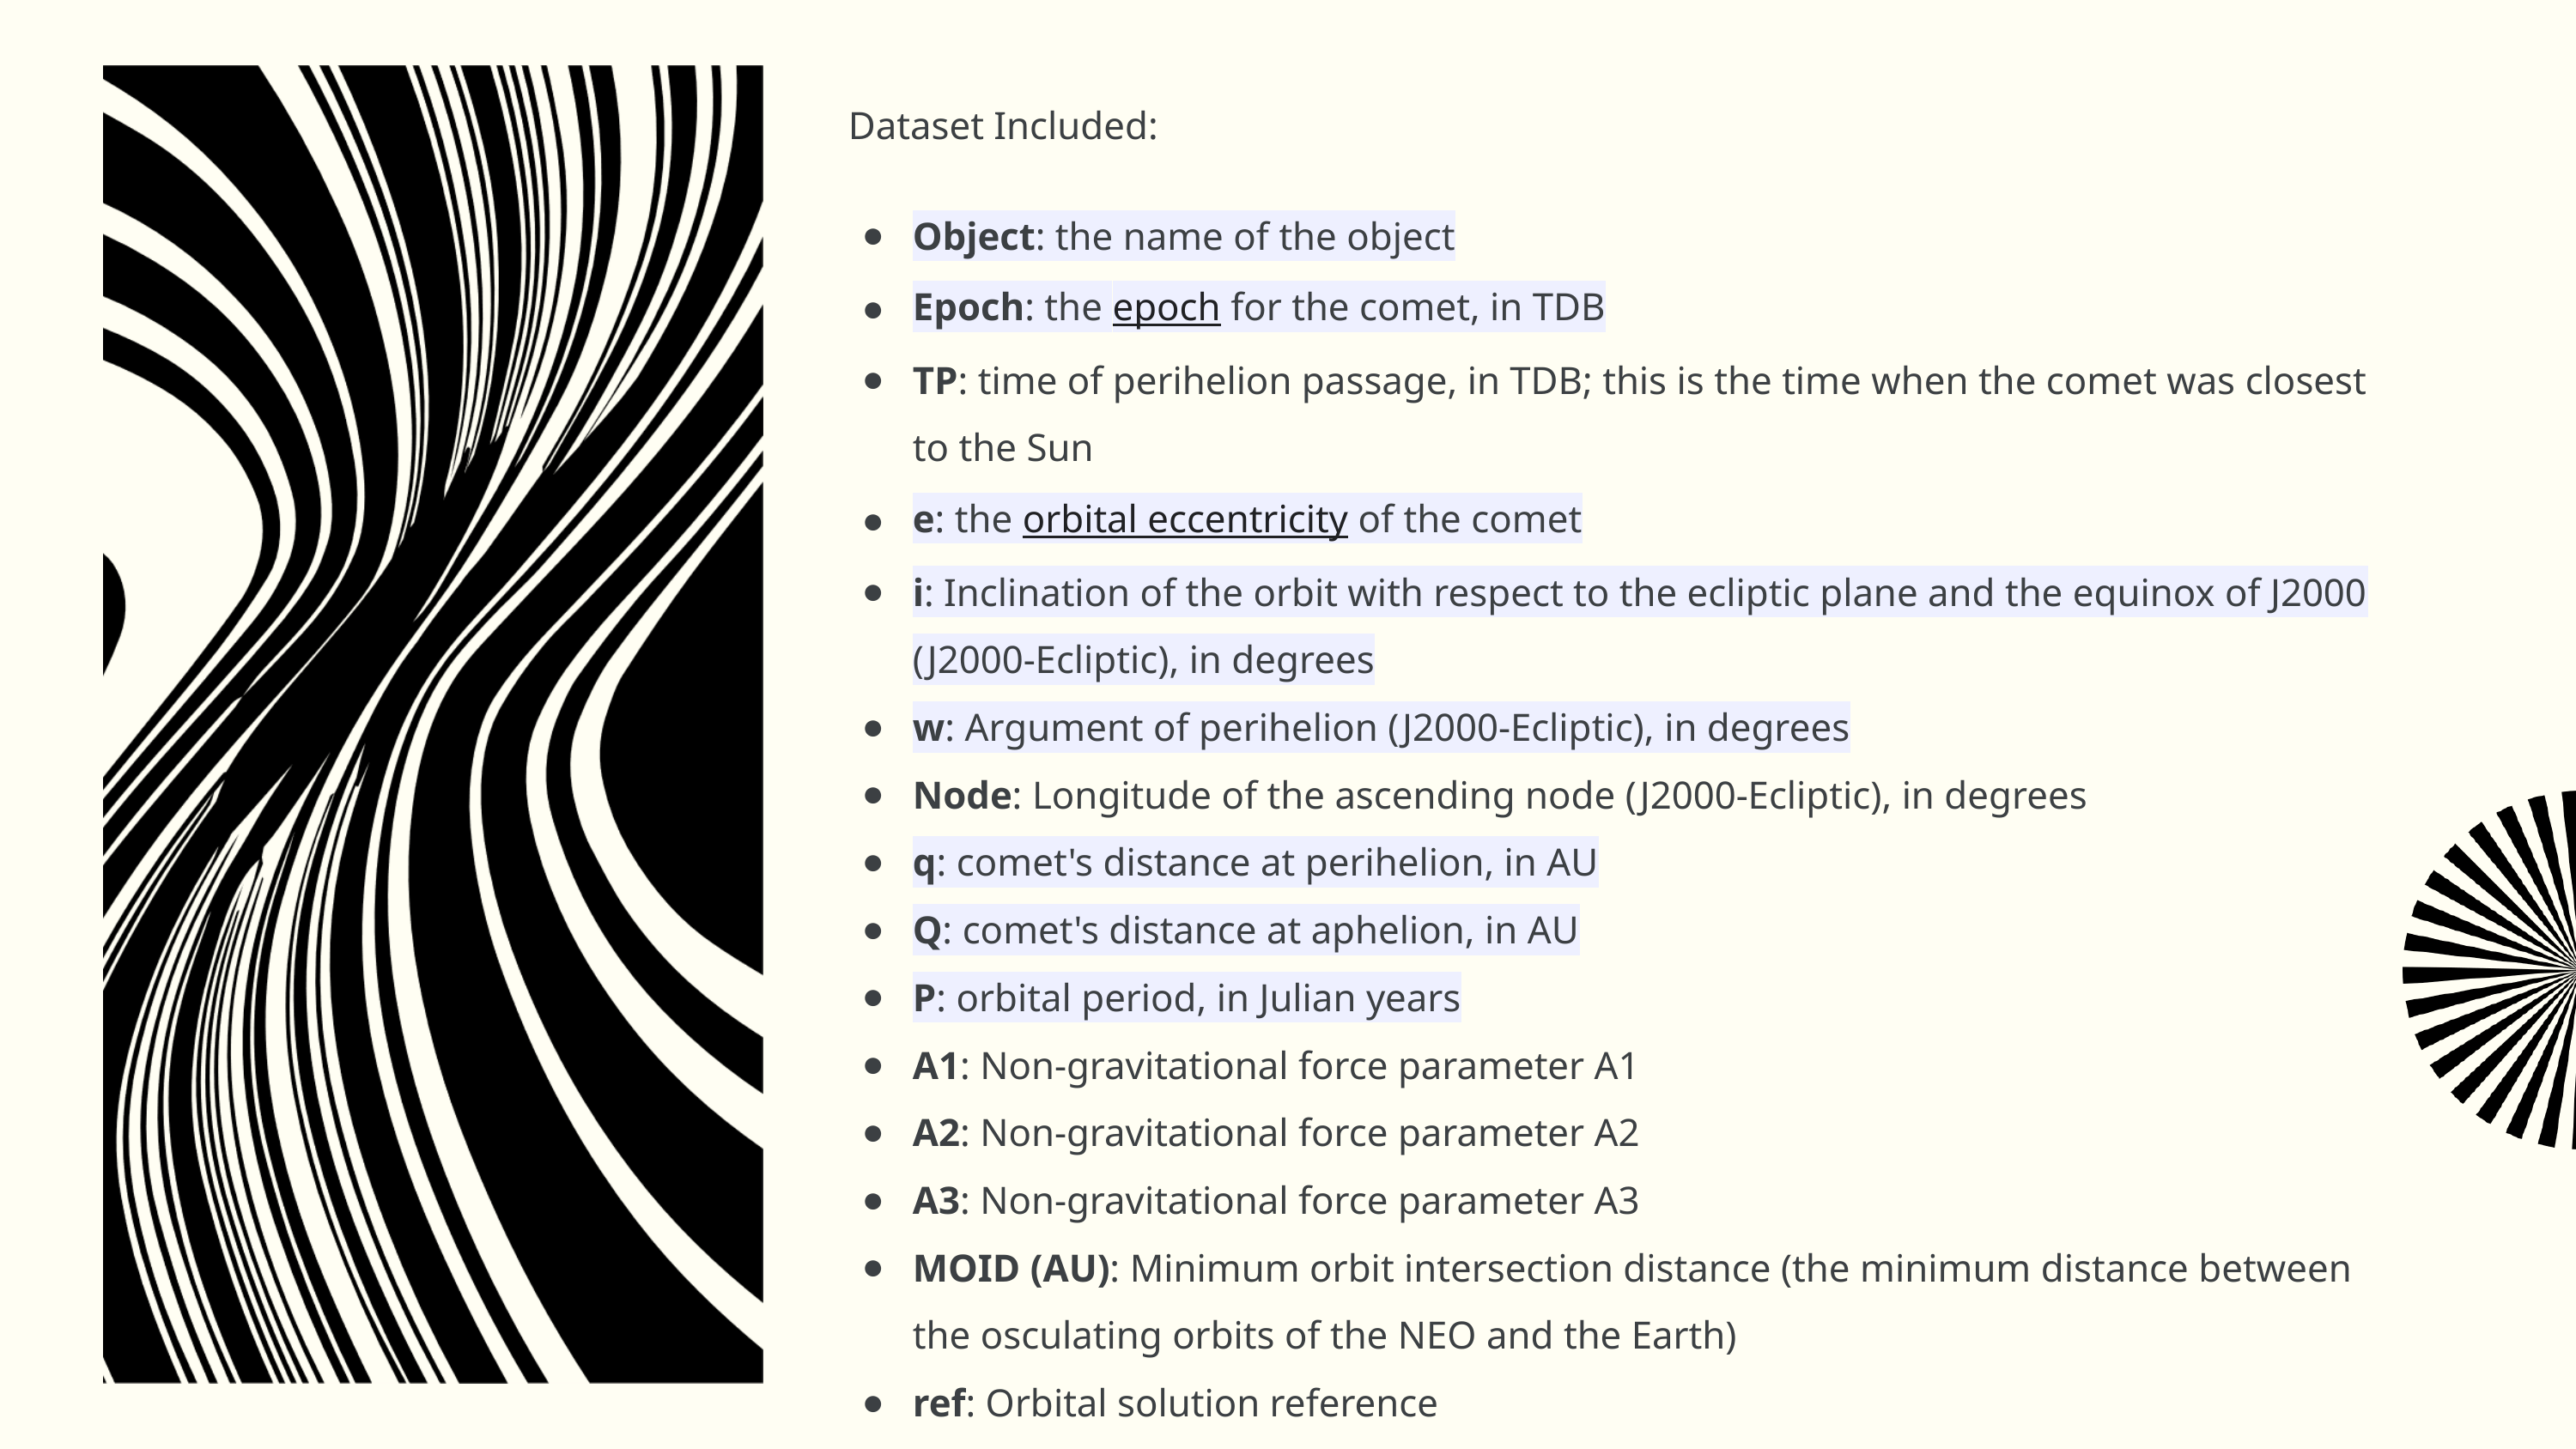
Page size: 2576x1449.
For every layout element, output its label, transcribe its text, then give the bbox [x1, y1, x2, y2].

picture [102, 64, 763, 1384]
text_box [2403, 791, 2576, 1150]
text_box Dataset Included: Object: the name of the object Epoch: the epoch for the comet, in TDB TP: time of perihelion passage, in TDB; this is the time when the comet was closest to the Sun e: the orbital eccentricity of the comet i: Inclination of the orbit with respect to the ecliptic plane and the equinox of J2000 (J2000-Ecliptic), in degrees w: Argument of perihelion (J2000-Ecliptic), in degrees Node: Longitude of the ascending node (J2000-Ecliptic), in degrees q: comet's distance at perihelion, in AU Q: comet's distance at aphelion, in AU P: orbital period, in Julian years A1: Non-gravitational force parameter A1 A2: Non-gravitational force parameter A2 A3: Non-gravitational force parameter A3 MOID (AU): Minimum orbit intersection distance (the minimum distance between the osculating orbits of the NEO and the Earth) ref: Orbital solution reference [848, 79, 2372, 1425]
